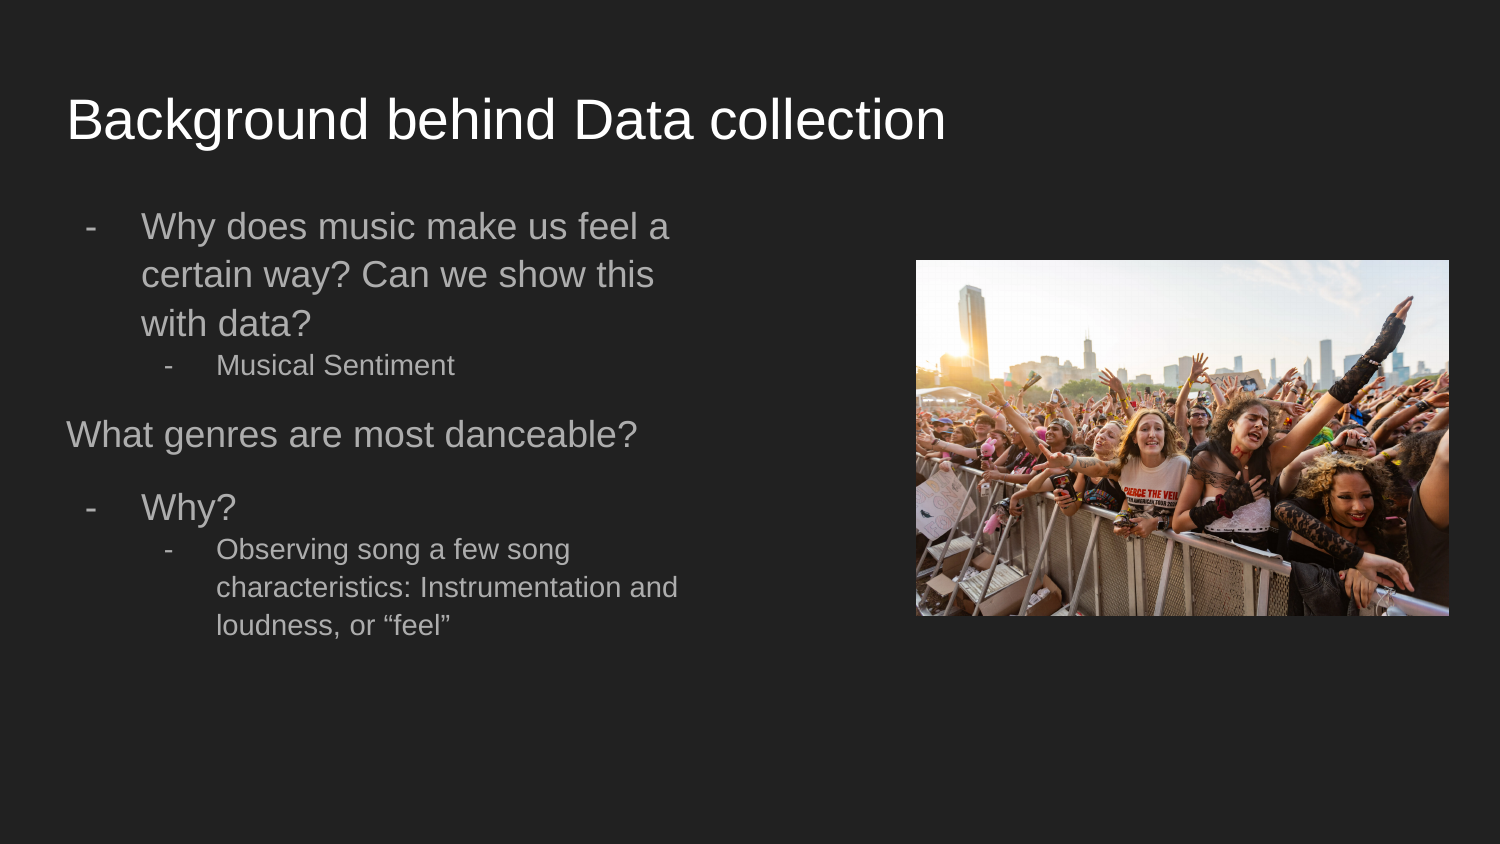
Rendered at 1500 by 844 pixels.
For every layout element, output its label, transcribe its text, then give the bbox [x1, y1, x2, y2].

picture [916, 260, 1450, 616]
title Background behind Data collection [51, 72, 1449, 167]
list Why does music make us feel a certain way? Can we show this with data? Musical Sentiment What genres are most danceable? Why? Observing song a few song characteristics: Instrumentation and loudness, or “feel” [51, 184, 704, 745]
